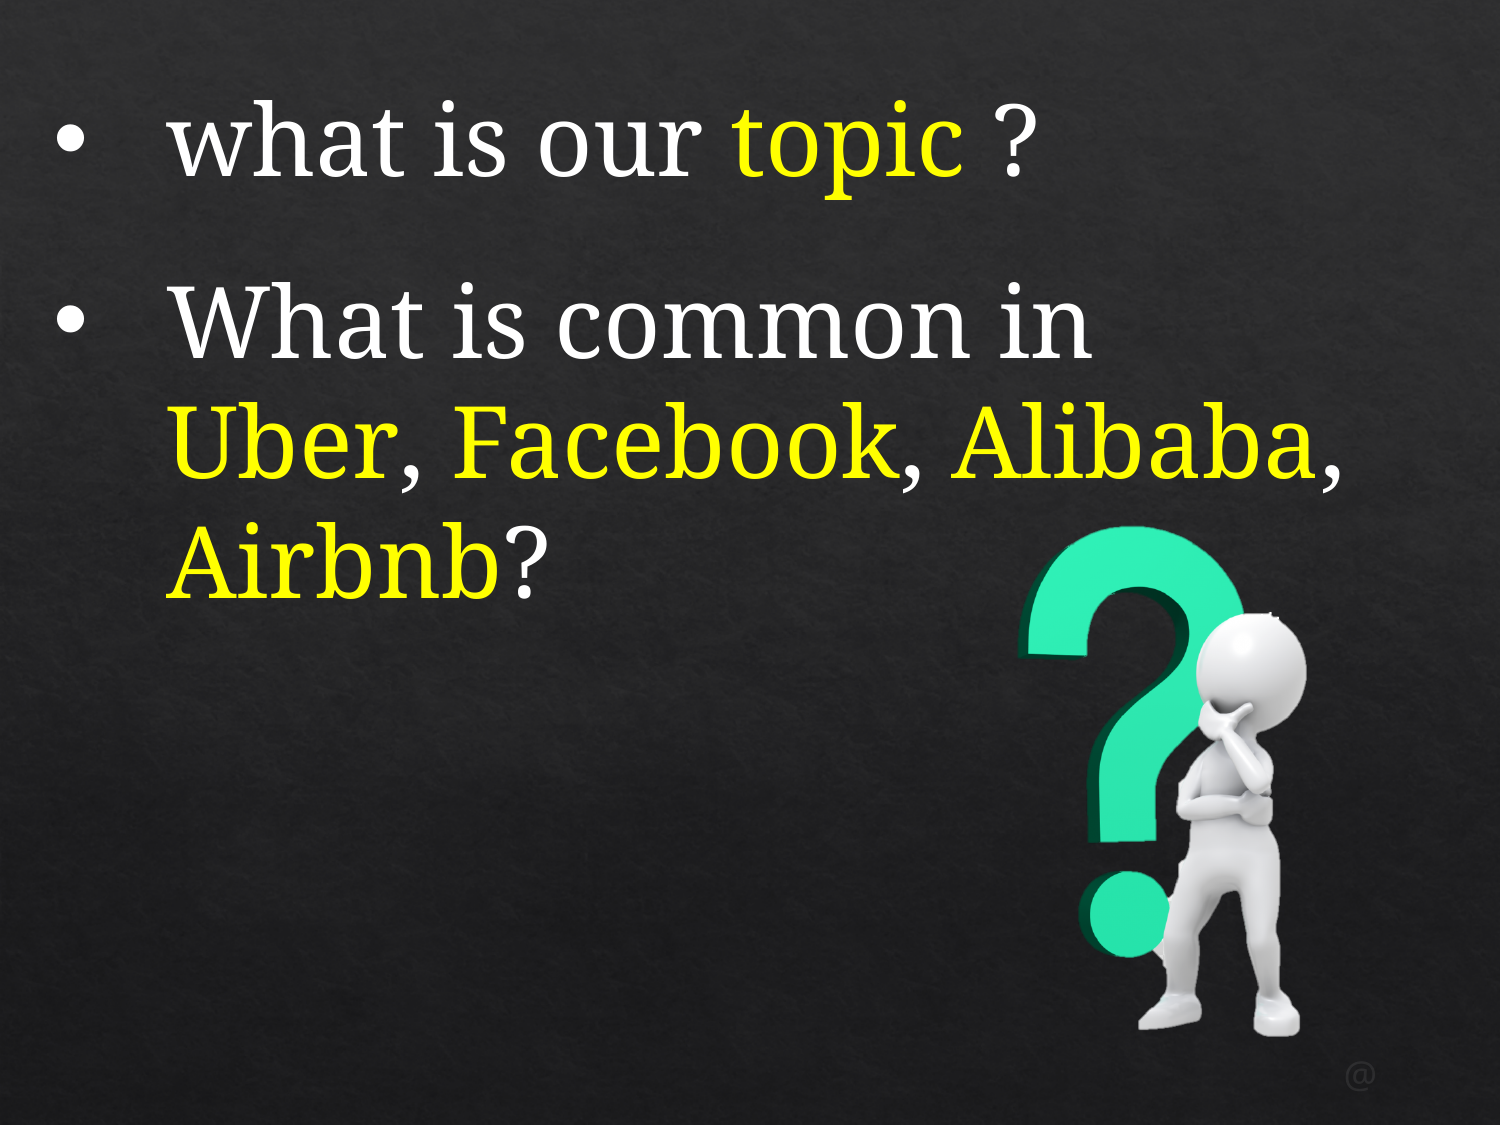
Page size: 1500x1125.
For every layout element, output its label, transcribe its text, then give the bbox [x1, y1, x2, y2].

picture [932, 495, 1500, 1125]
text_box What is common in Uber, Facebook, Alibaba, Airbnb? [38, 250, 1385, 626]
text_box what is our topic ? [38, 69, 1431, 204]
